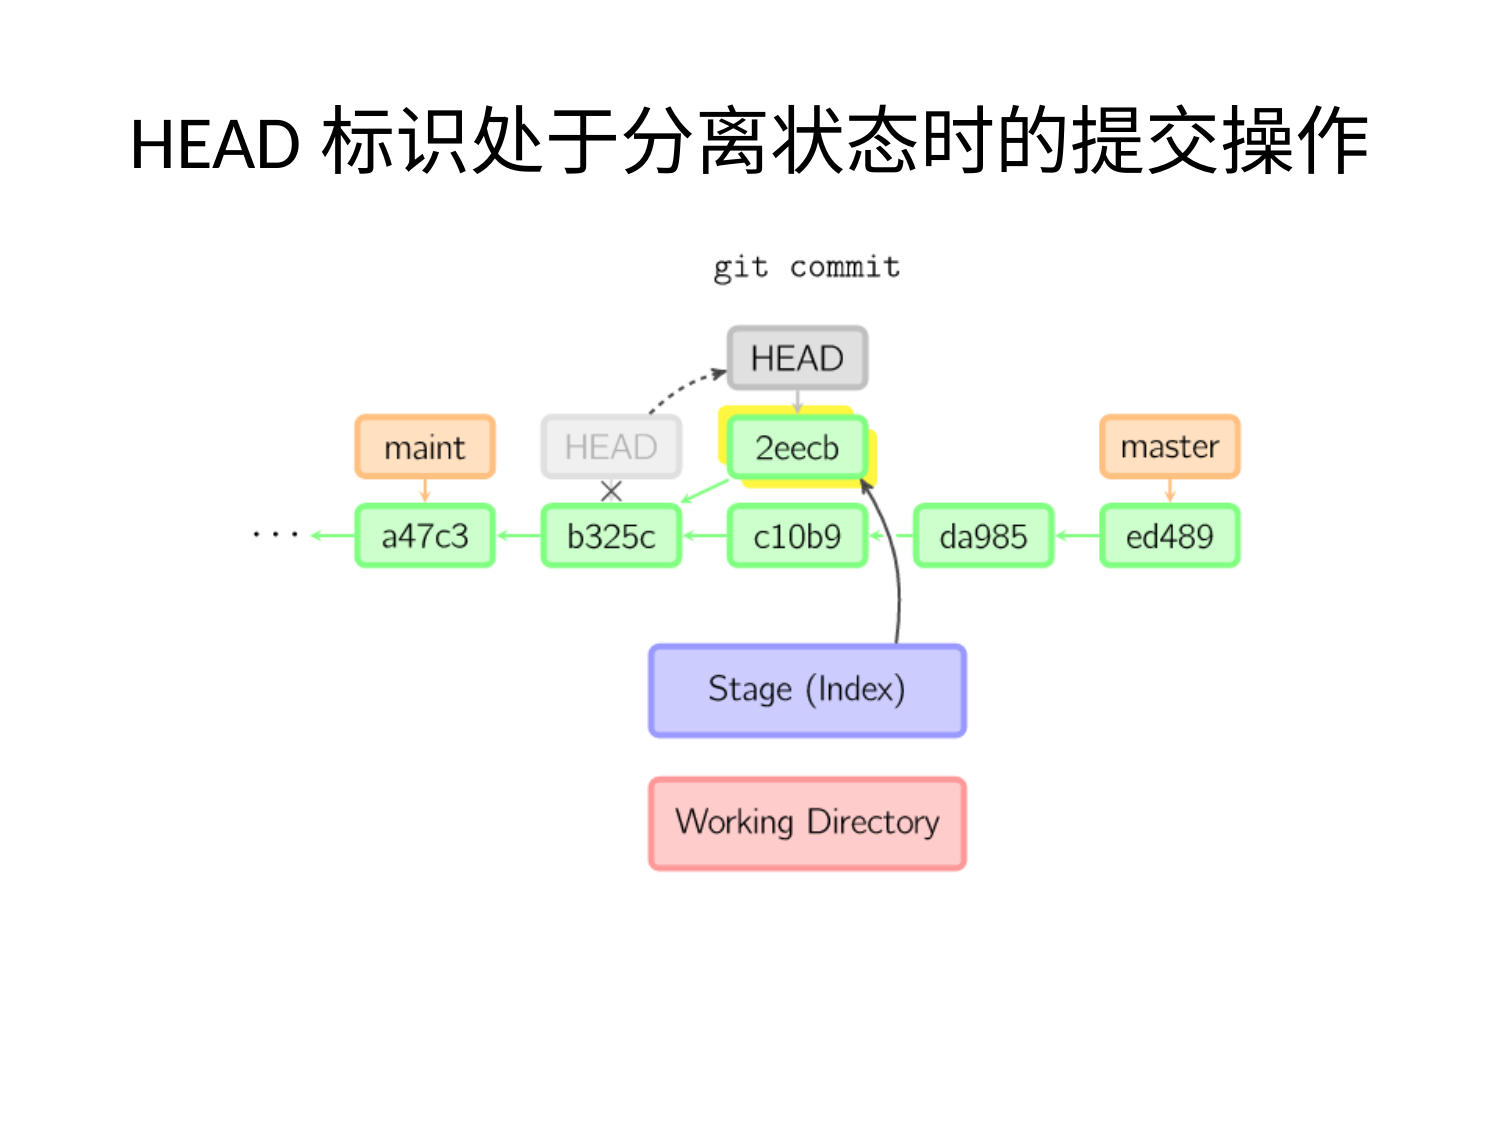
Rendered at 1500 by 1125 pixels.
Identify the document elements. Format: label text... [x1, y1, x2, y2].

picture [219, 237, 1281, 888]
title HEAD标识处于分离状态时的提交操作 [75, 45, 1425, 233]
